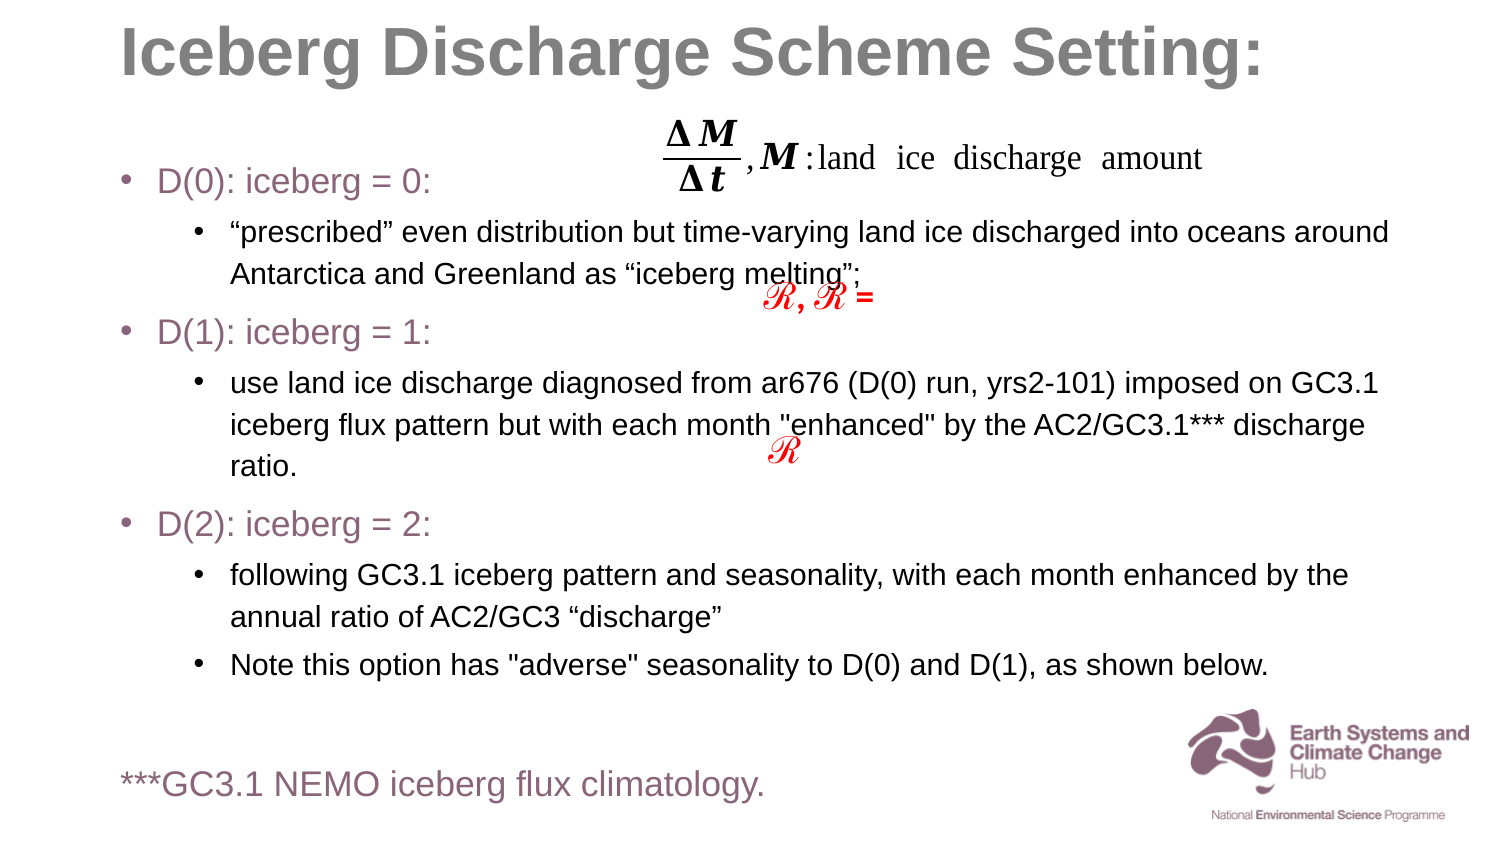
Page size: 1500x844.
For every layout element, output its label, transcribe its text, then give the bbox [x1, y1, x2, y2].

title Iceberg Discharge Scheme Setting: [105, 8, 1400, 98]
picture [1188, 709, 1469, 822]
list D(0): iceberg = 0: “prescribed” even distribution but time-varying land ice discharged into oceans around Antarctica and Greenland as “iceberg melting”; D(1): iceberg = 1: use land ice discharge diagnosed from ar676 (D(0) run, yrs2-101) imposed on GC3.1 iceberg flux pattern but with each month "enhanced" by the AC2/GC3.1*** discharge ratio. D(2): iceberg = 2: following GC3.1 iceberg pattern and seasonality, with each month enhanced by the annual ratio of AC2/GC3 “discharge” Note this option has "adverse" seasonality to D(0) and D(1), as shown below. ***GC3.1 NEMO iceberg flux climatology. [105, 144, 1421, 816]
